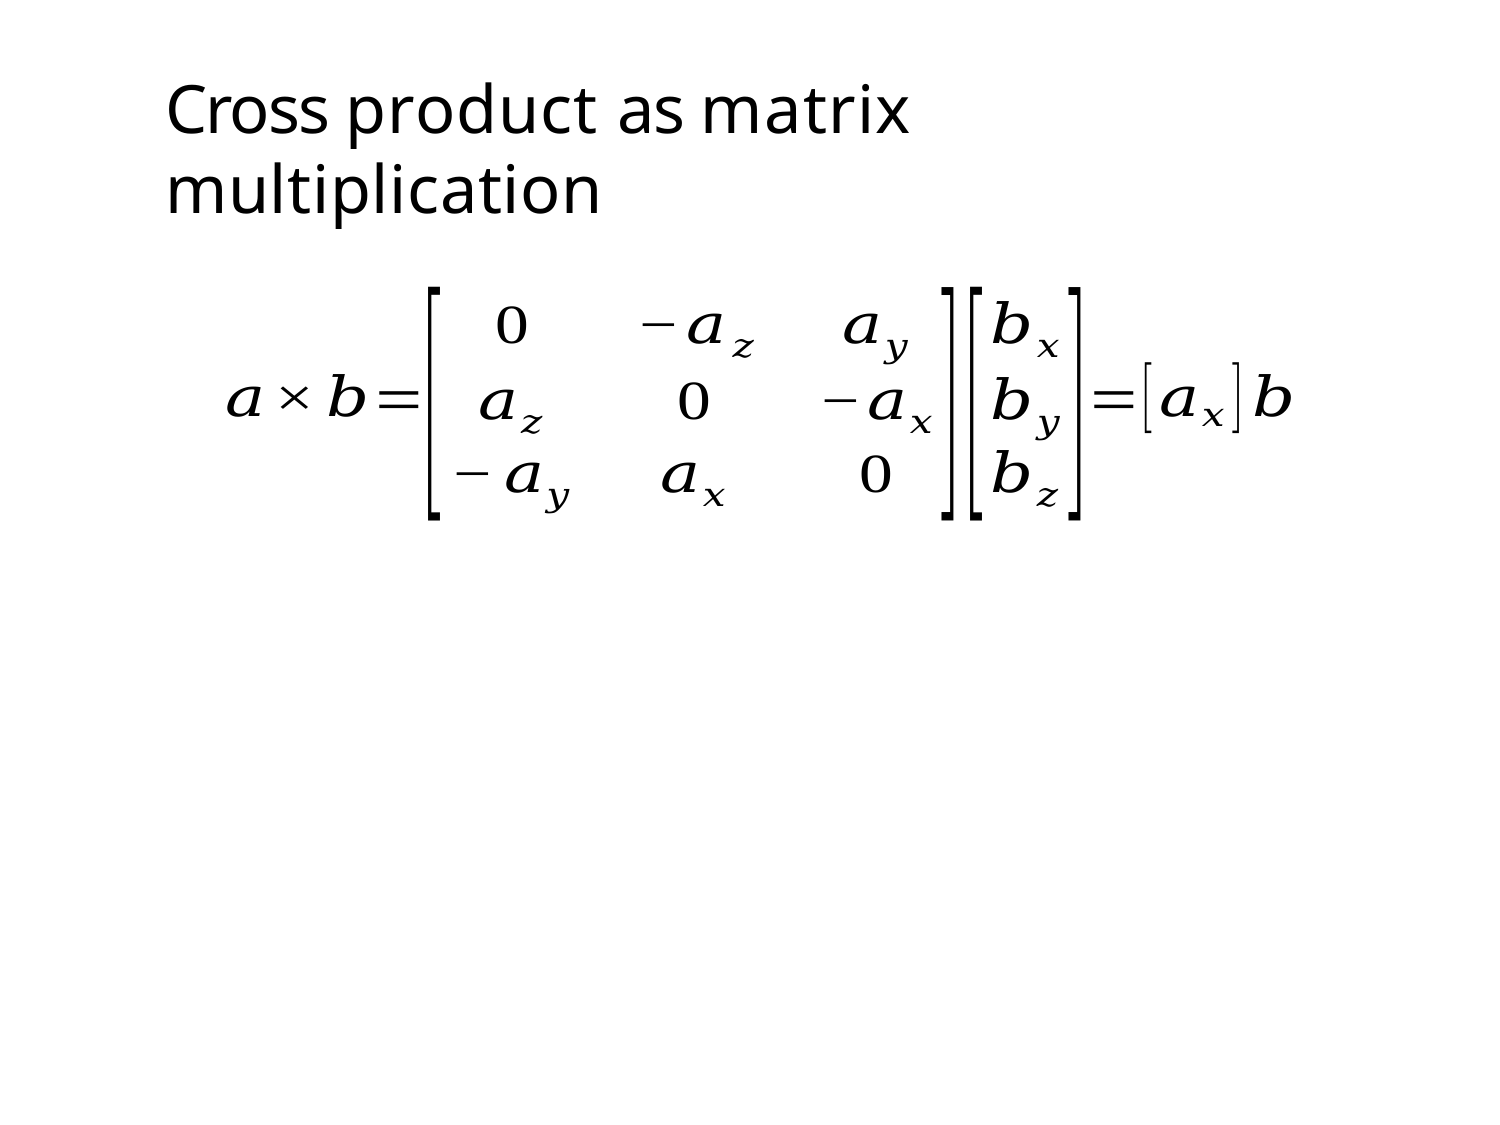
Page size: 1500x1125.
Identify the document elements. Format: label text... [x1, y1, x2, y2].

title Cross product as matrix multiplication [162, 65, 1302, 256]
